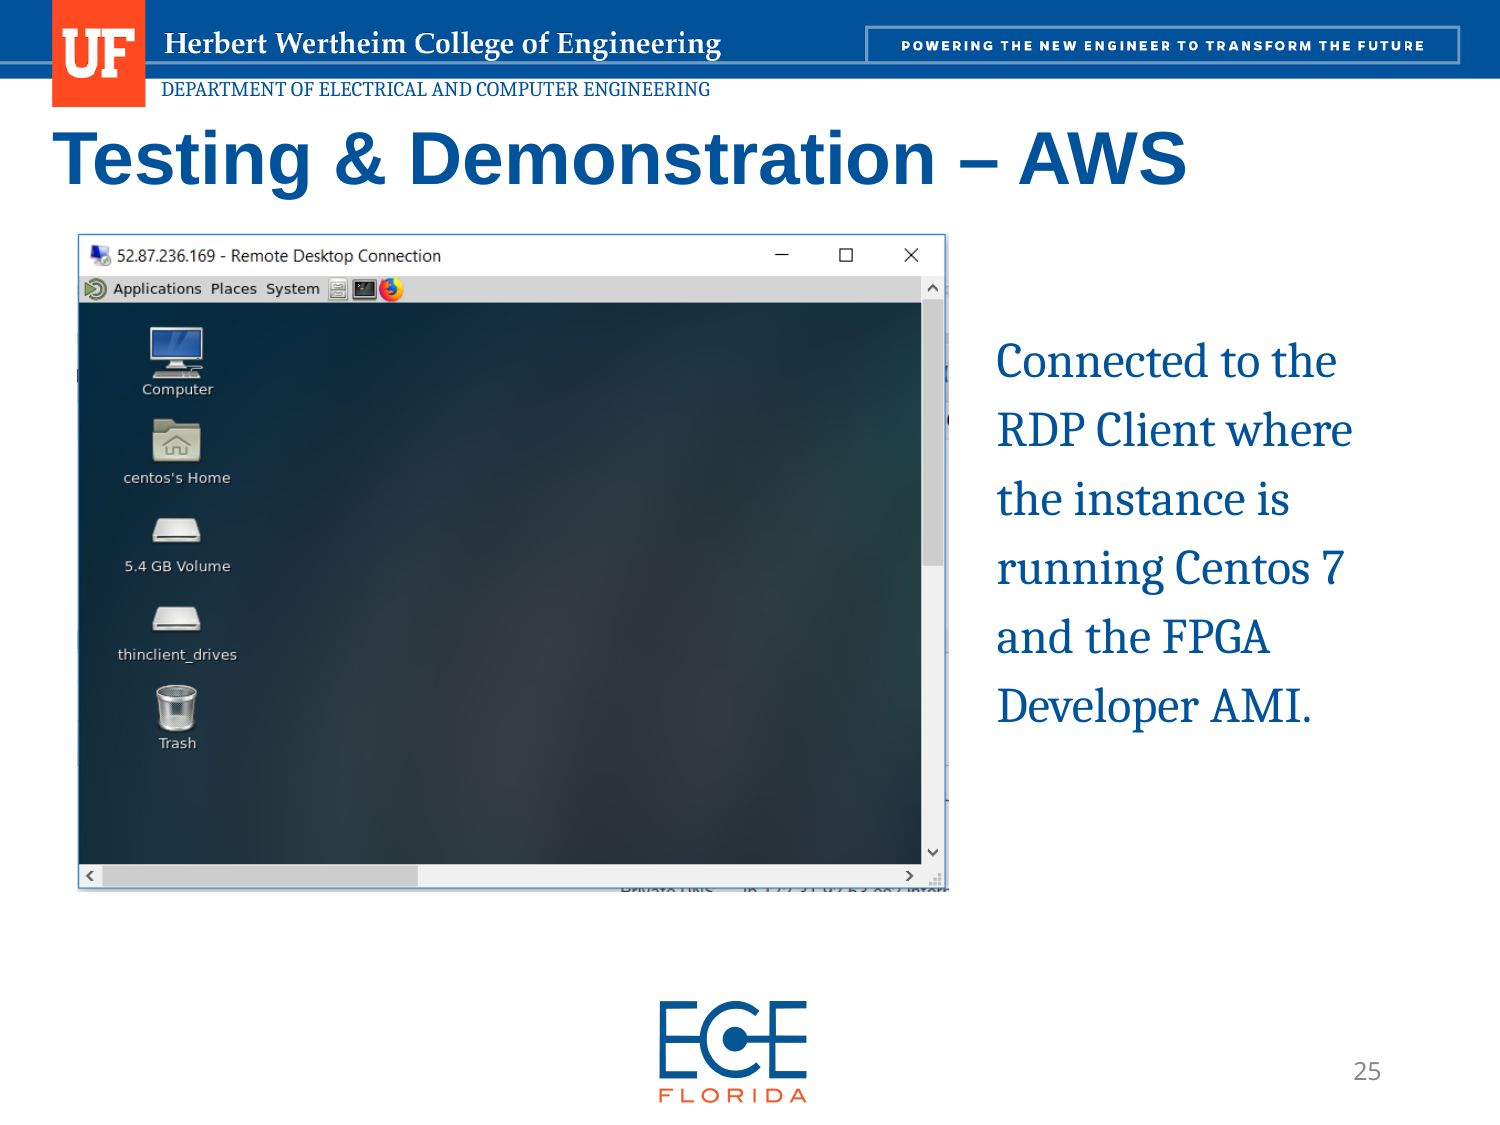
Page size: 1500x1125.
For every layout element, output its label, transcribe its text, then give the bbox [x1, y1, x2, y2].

picture [77, 232, 949, 892]
text_box Connected to the RDP Client where the instance is running Centos 7 and the FPGA Developer AMI. [981, 303, 1409, 796]
title Testing & Demonstration – AWS [37, 101, 1387, 269]
picture [0, 0, 1500, 107]
picture [623, 972, 834, 1125]
slide_number ‹#› [1059, 1042, 1397, 1103]
